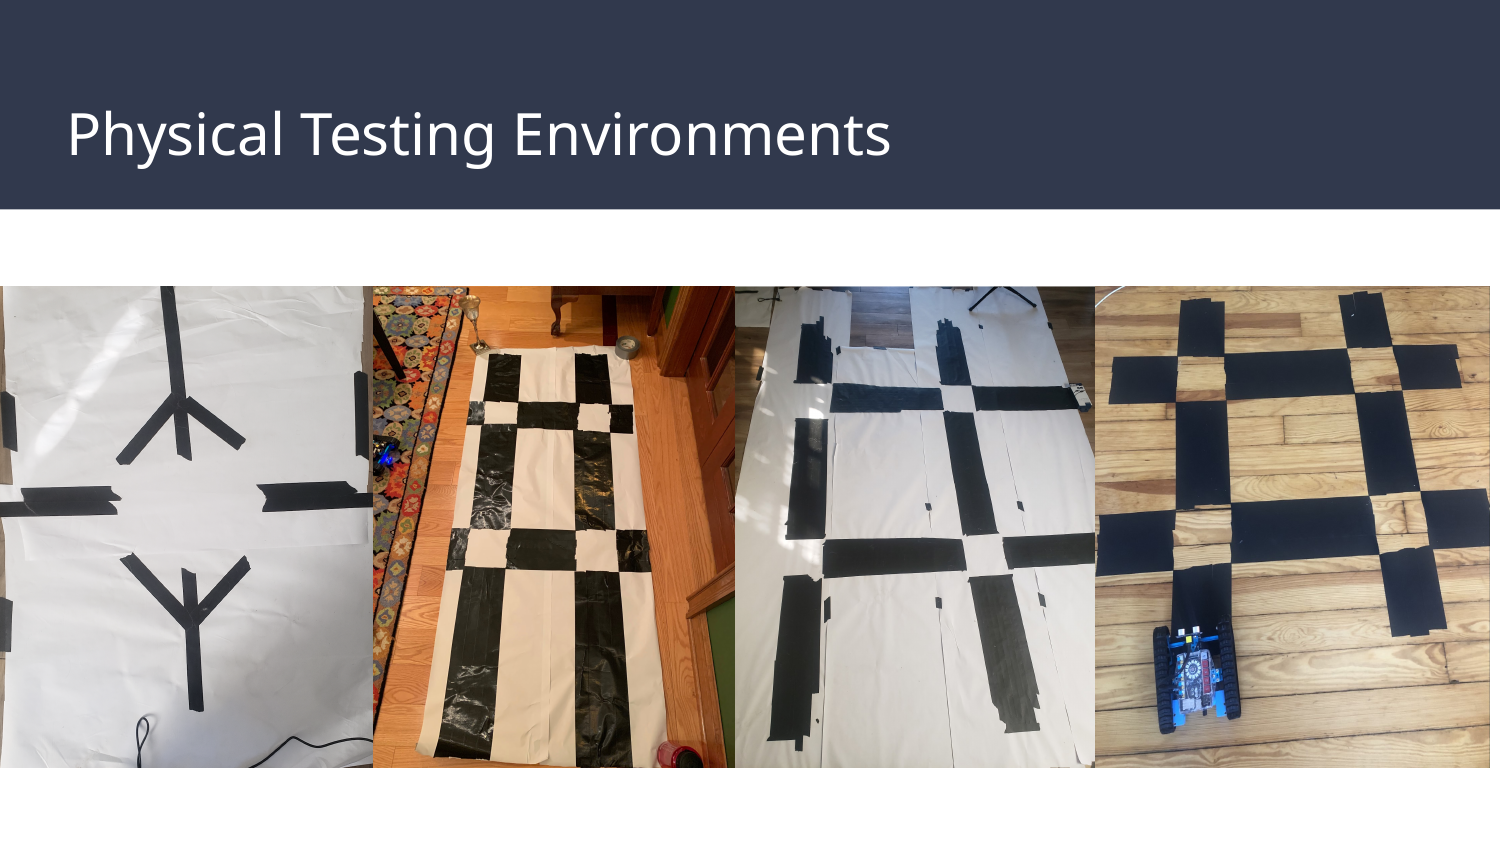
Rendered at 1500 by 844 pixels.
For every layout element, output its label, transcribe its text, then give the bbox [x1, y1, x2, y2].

picture [0, 286, 1490, 768]
title Physical Testing Environments [51, 82, 1449, 185]
